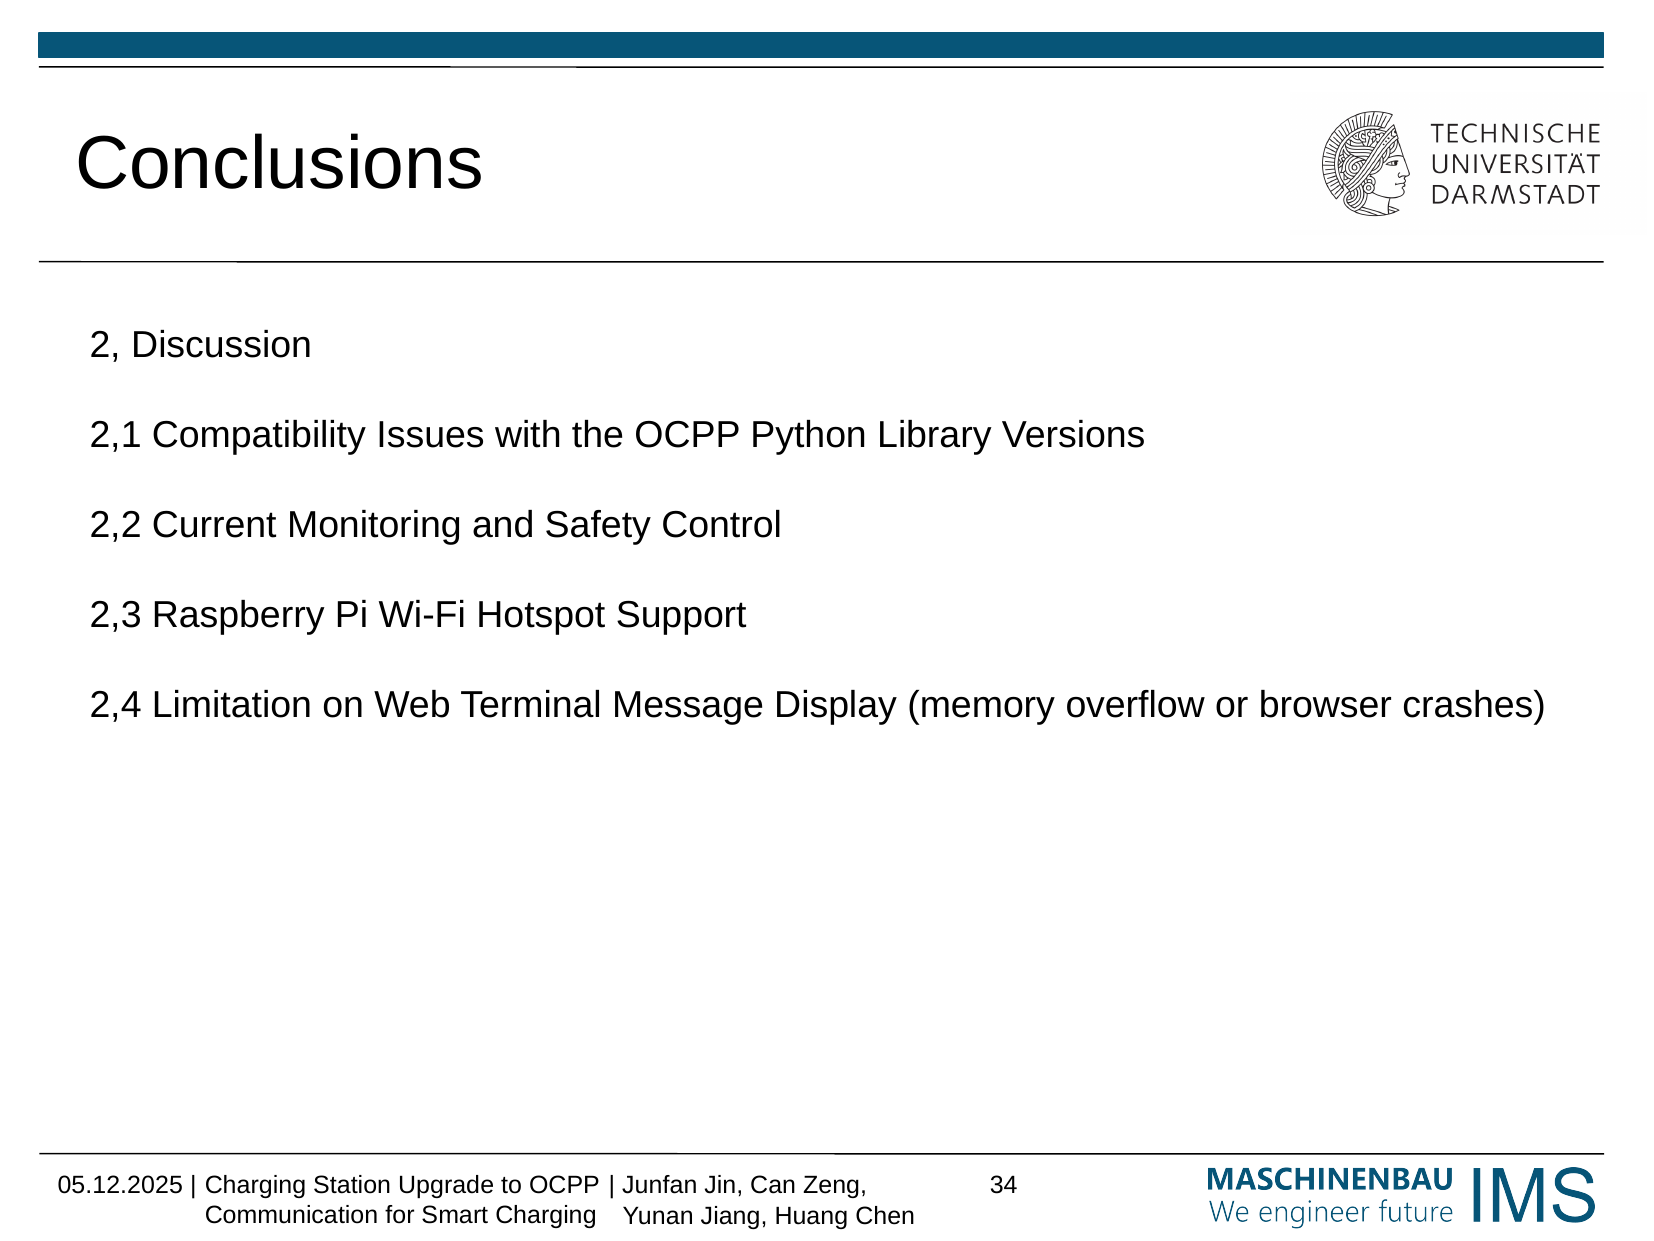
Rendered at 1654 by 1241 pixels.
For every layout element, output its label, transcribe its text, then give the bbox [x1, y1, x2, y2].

picture [1208, 1167, 1595, 1230]
title Conclusions [74, 90, 1275, 240]
picture [1439, 1167, 1447, 1185]
text_box 2, Discussion 2,1 Compatibility Issues with the OCPP Python Library Versions 2,2 Current Monitoring and Safety Control 2,3 Raspberry Pi Wi-Fi Hotspot Support 2,4 Limitation on Web Terminal Message Display (memory overflow or browser crashes) [74, 312, 1609, 868]
picture [1216, 1167, 1225, 1181]
picture [1562, 1167, 1595, 1201]
picture [1335, 1167, 1343, 1180]
picture [1301, 1167, 1309, 1176]
picture [1375, 1167, 1383, 1179]
picture [1286, 88, 1651, 239]
